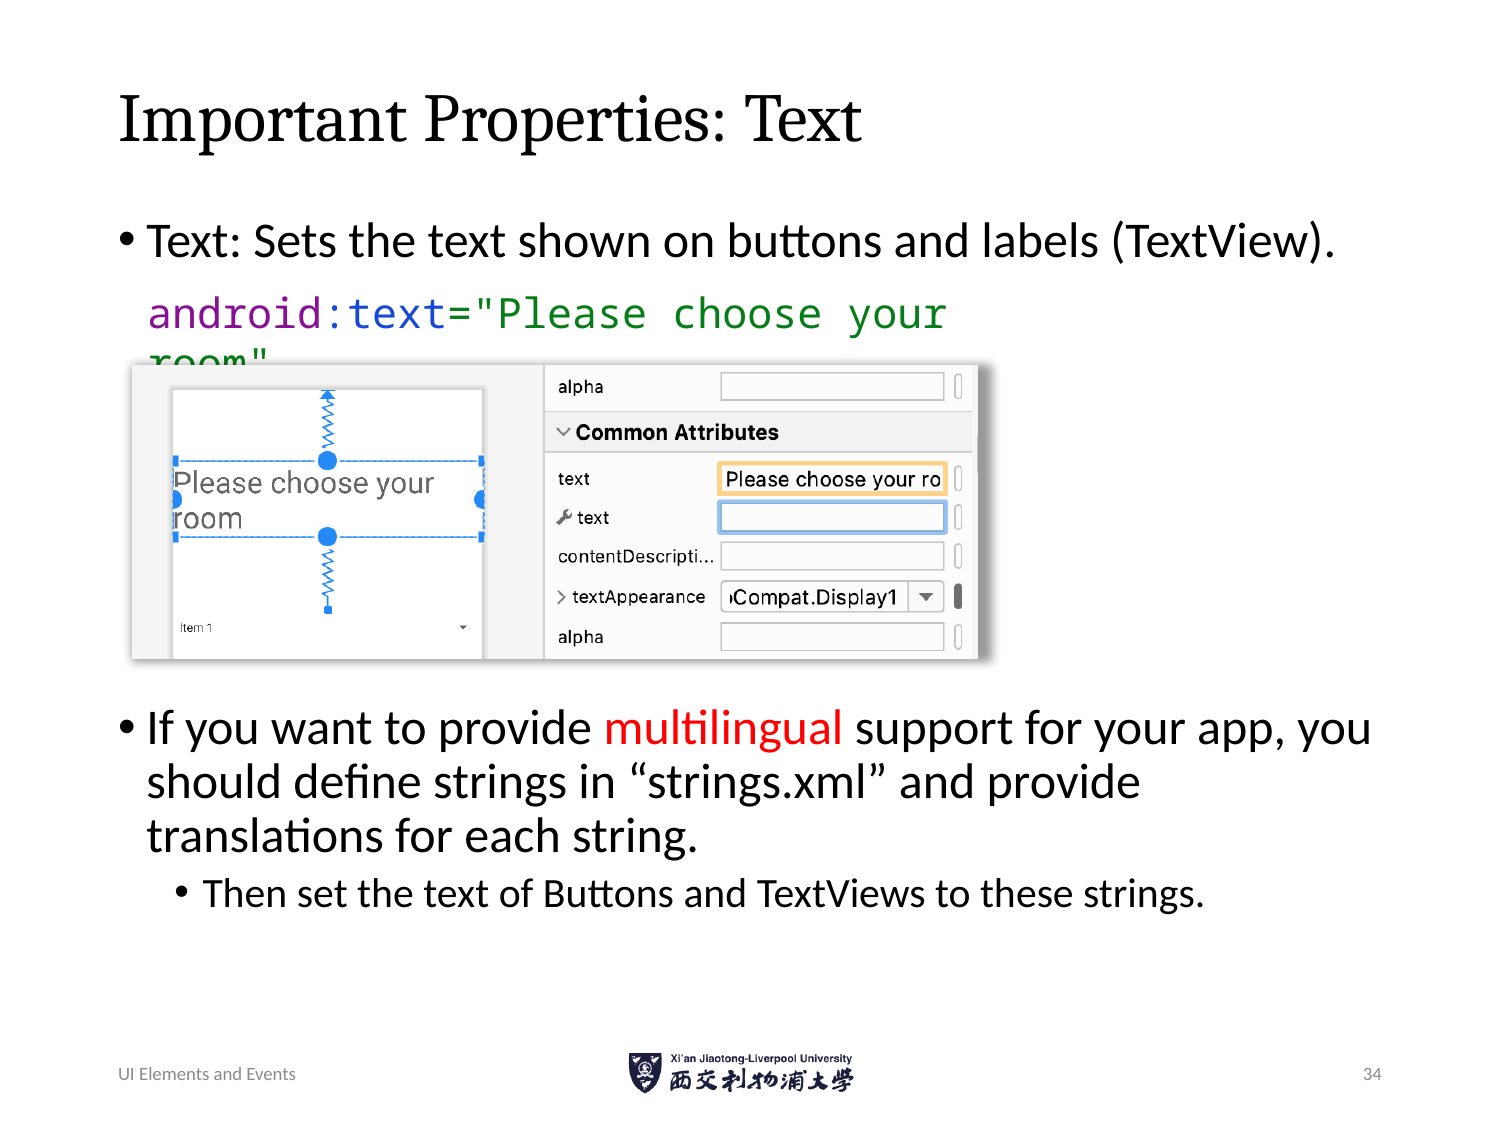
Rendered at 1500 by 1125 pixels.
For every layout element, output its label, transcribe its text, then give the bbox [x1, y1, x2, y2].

list Text: Sets the text shown on buttons and labels (TextView). If you want to provide multilingual support for your app, you should define strings in “strings.xml” and provide translations for each string. Then set the text of Buttons and TextViews to these strings. [103, 206, 1397, 1014]
picture [625, 1049, 857, 1096]
text_box android:text="Please choose your room" [132, 279, 1042, 395]
picture [132, 365, 978, 659]
slide_number UI Elements and Events [103, 1042, 441, 1103]
title Important Properties: Text [103, 59, 1397, 178]
slide_number 34 [1059, 1042, 1397, 1103]
